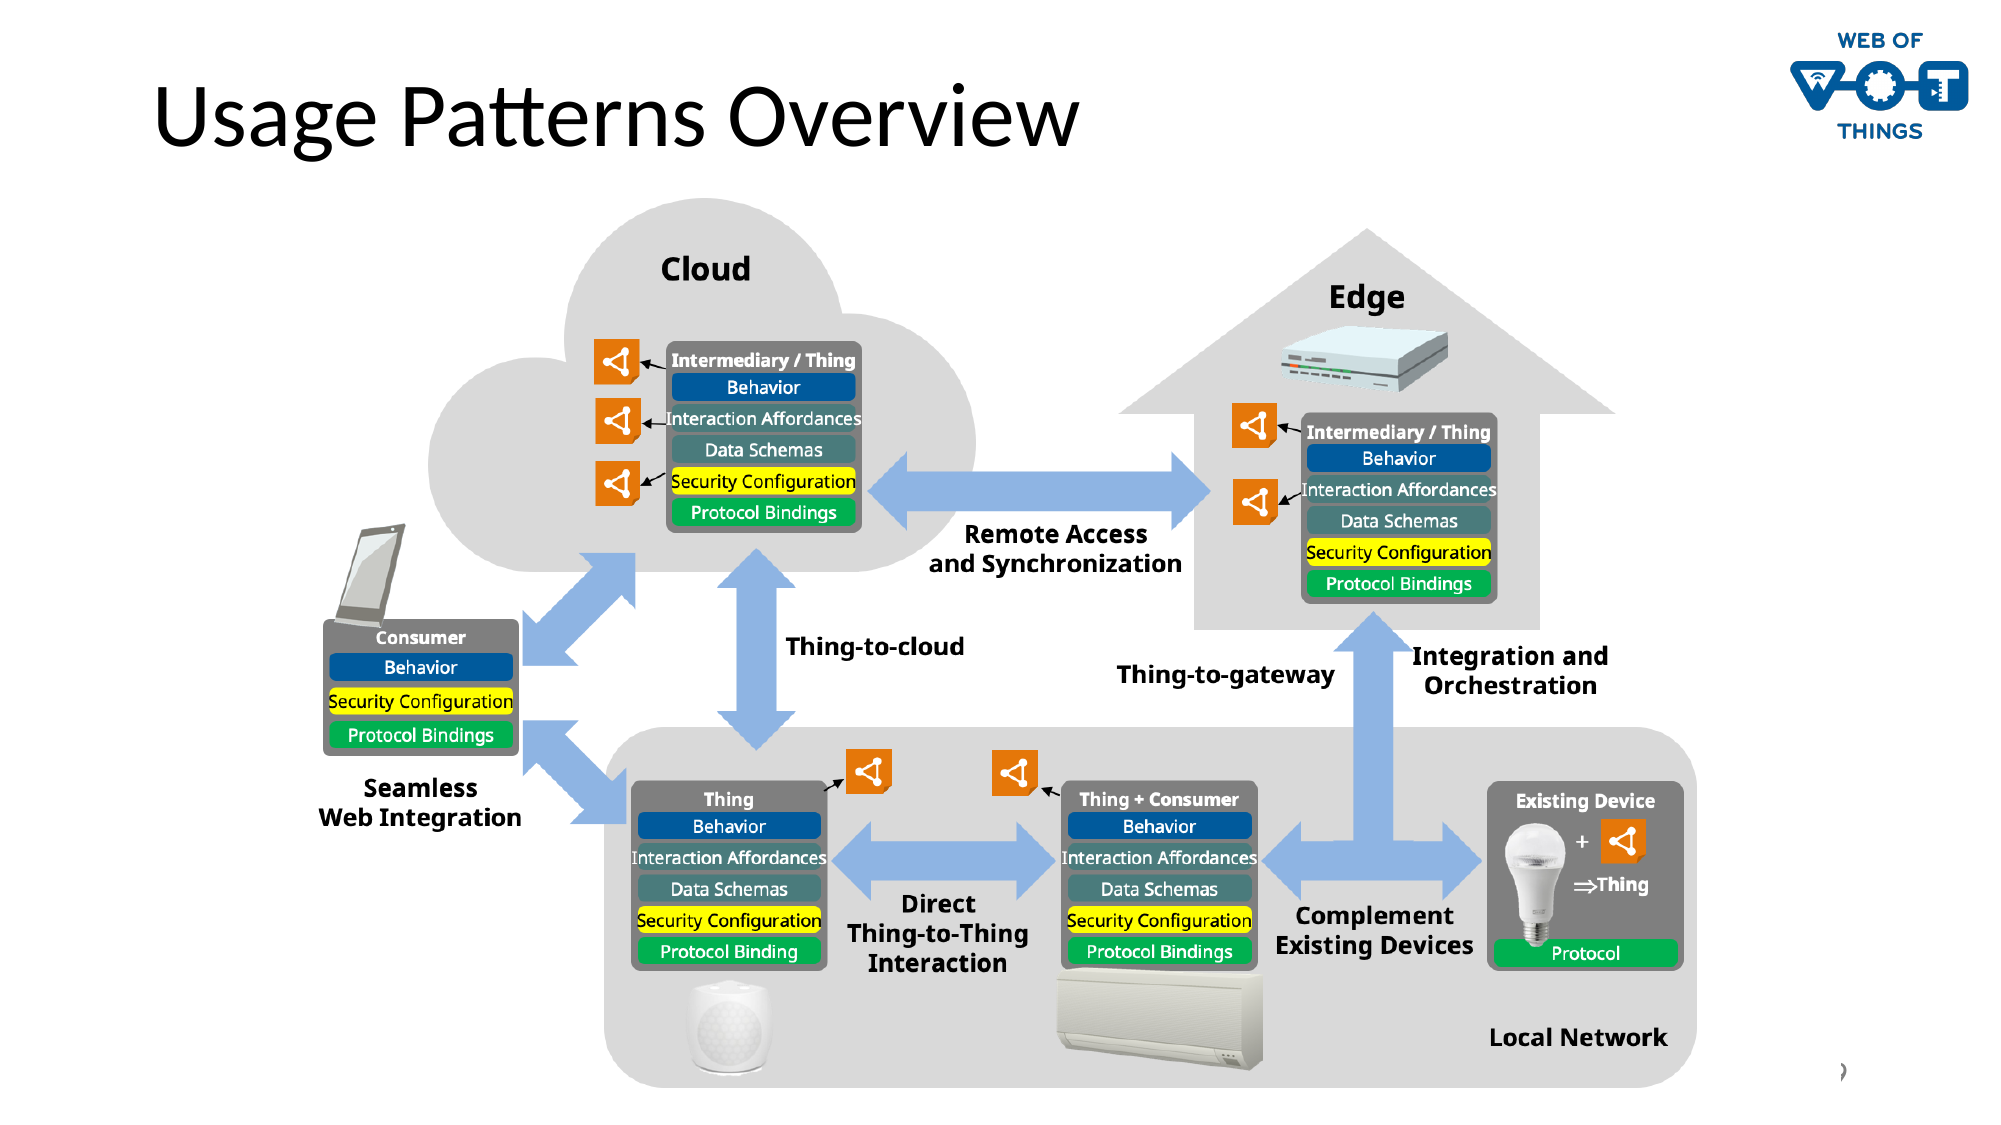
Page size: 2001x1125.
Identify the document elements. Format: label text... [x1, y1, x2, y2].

slide_number 9 [1841, 1042, 1863, 1103]
picture [147, 170, 1841, 1122]
picture [1773, 22, 1985, 149]
title Usage Patterns Overview [137, 59, 1863, 278]
